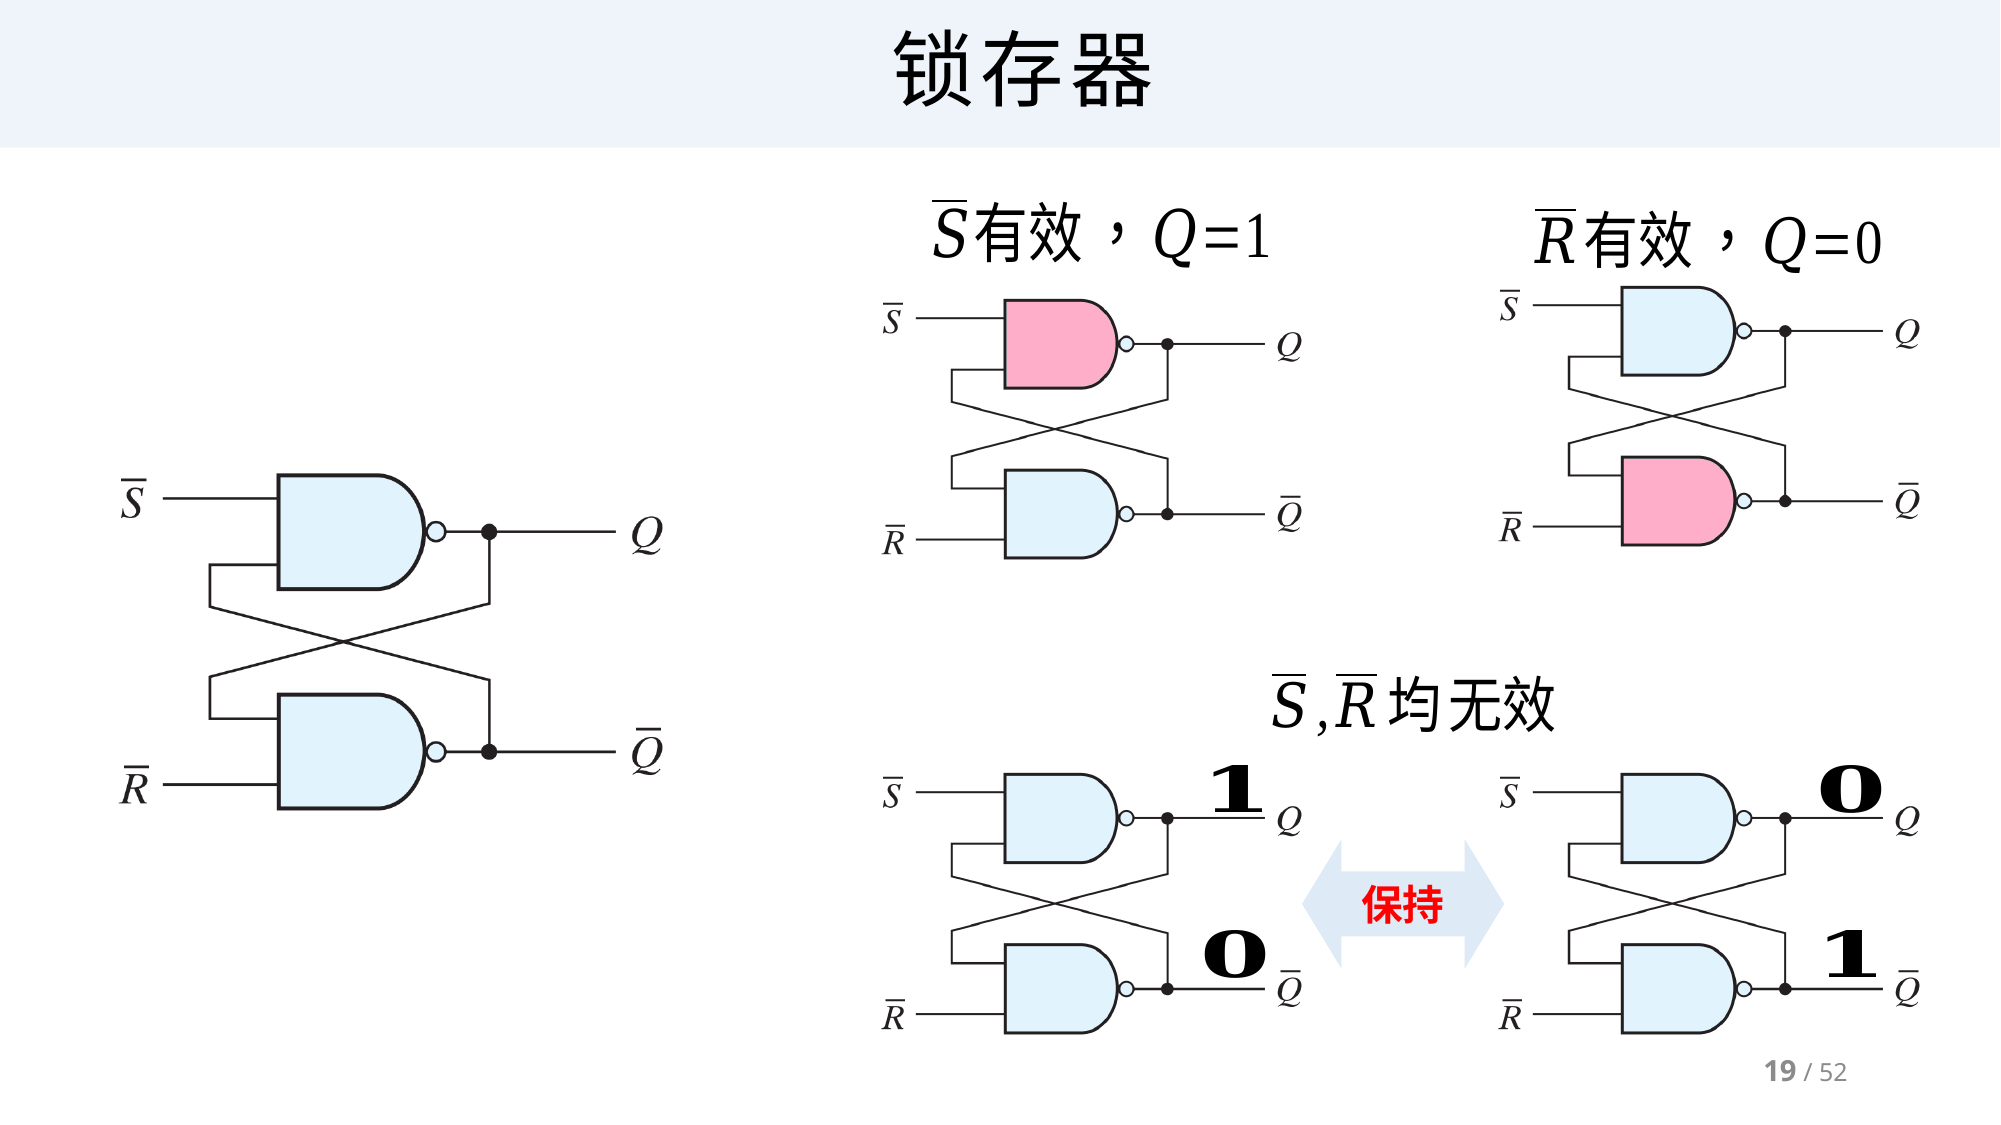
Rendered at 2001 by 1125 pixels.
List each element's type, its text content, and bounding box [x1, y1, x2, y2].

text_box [869, 196, 1311, 566]
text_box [870, 670, 1929, 1041]
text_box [1487, 205, 1929, 554]
picture [104, 467, 675, 820]
slide_number 19 / 52 [1412, 1042, 1863, 1103]
